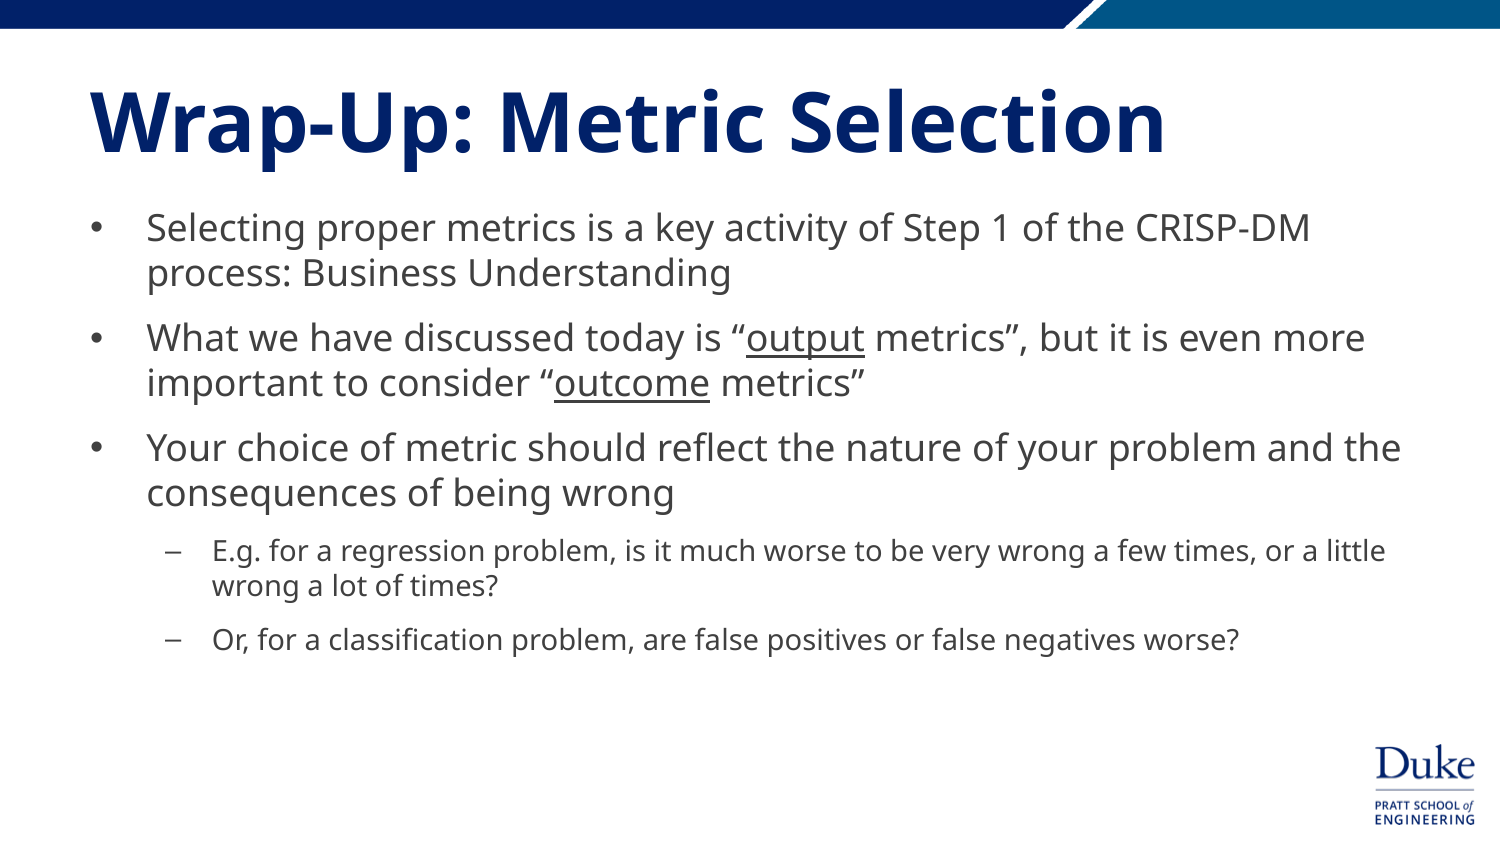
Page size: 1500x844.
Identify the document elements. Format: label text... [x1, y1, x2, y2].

picture [0, 0, 1500, 844]
list Selecting proper metrics is a key activity of Step 1 of the CRISP-DM process: Business Understanding What we have discussed today is “output metrics”, but it is even more important to consider “outcome metrics” Your choice of metric should reflect the nature of your problem and the consequences of being wrong E.g. for a regression problem, is it much worse to be very wrong a few times, or a little wrong a lot of times? Or, for a classification problem, are false positives or false negatives worse? [75, 196, 1425, 719]
title Wrap-Up: Metric Selection [75, 63, 1425, 175]
